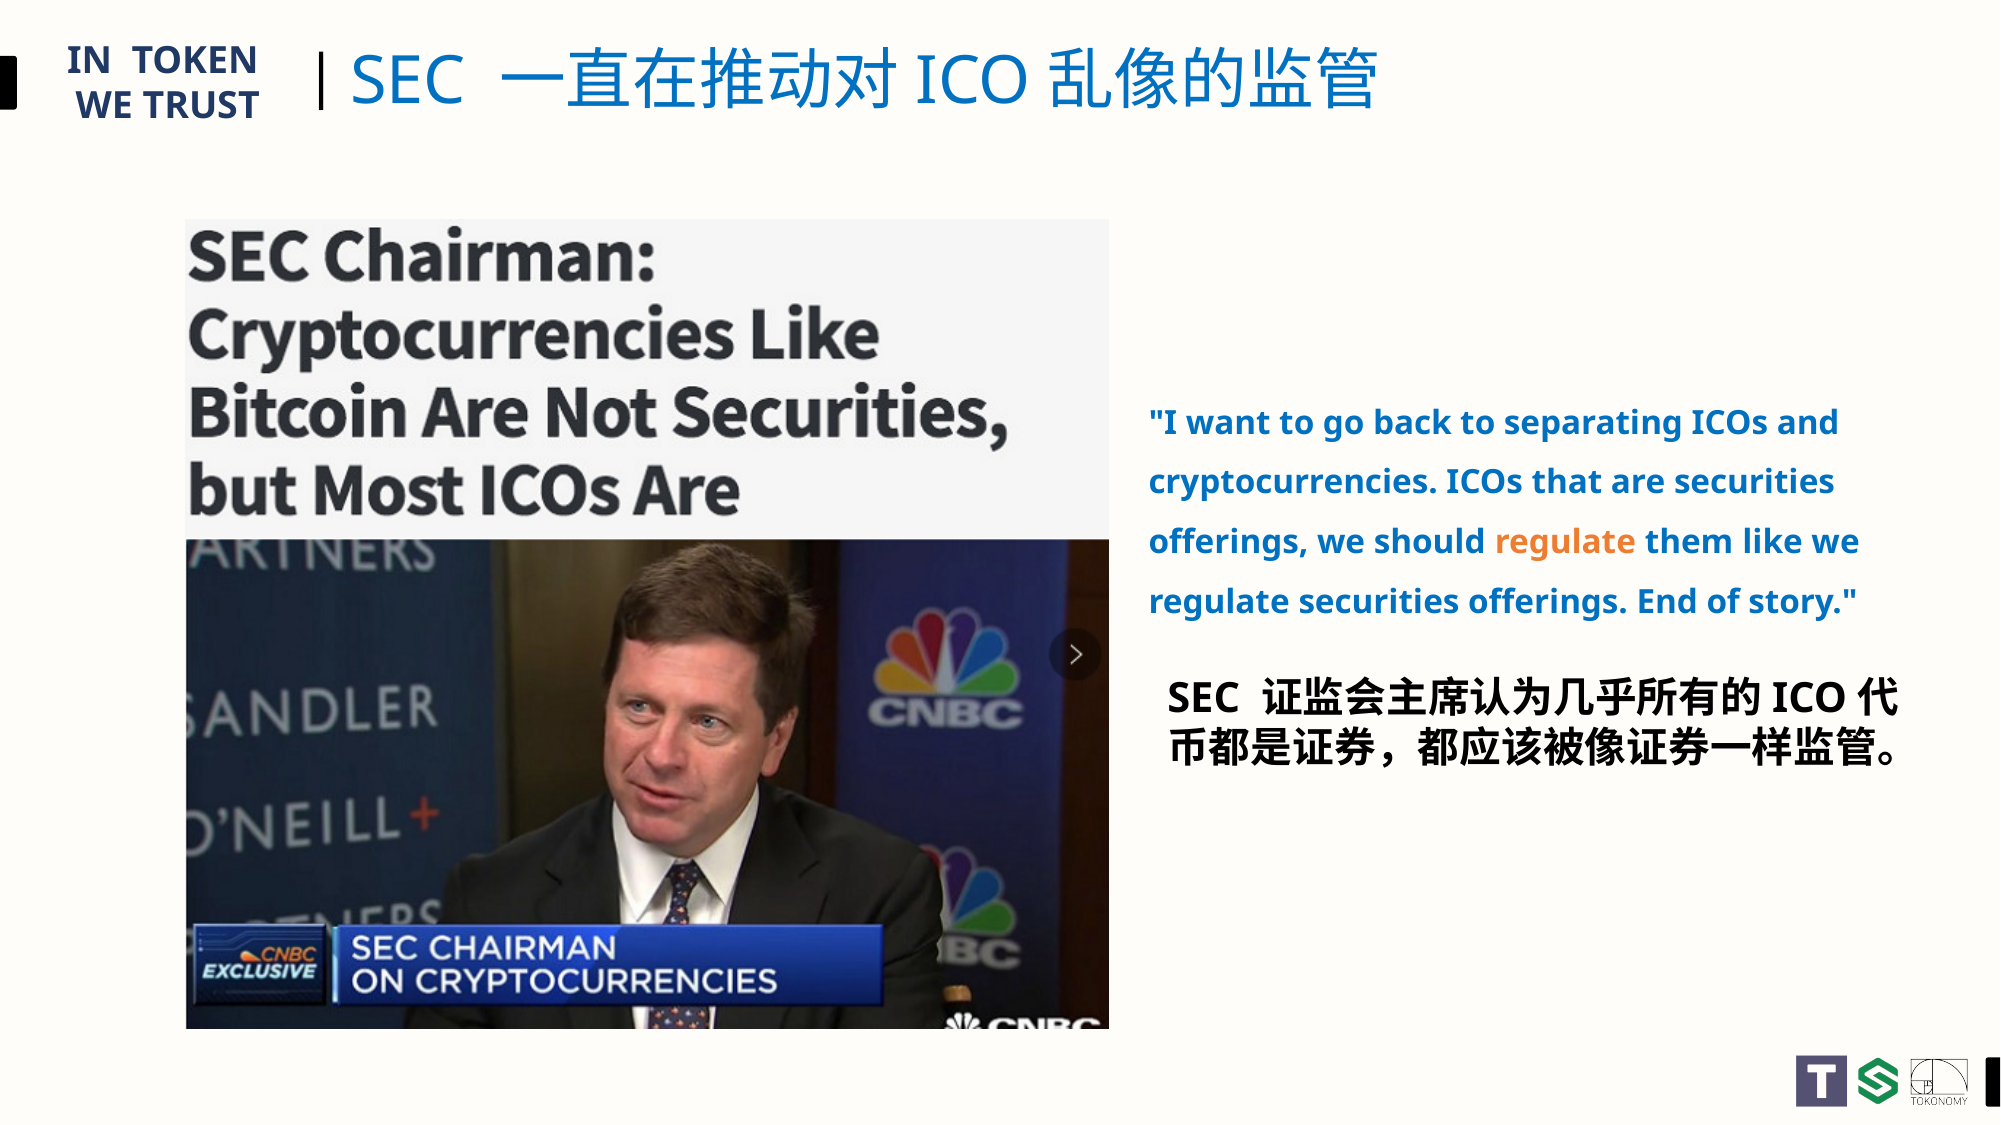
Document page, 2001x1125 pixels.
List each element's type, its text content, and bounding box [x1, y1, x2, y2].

picture [185, 219, 1109, 1029]
picture [1788, 1048, 1852, 1110]
picture [1858, 1057, 1969, 1109]
text_box SEC 证监会主席认为几乎所有的ICO代币都是证券，都应该被像证券一样监管。 [1152, 663, 1918, 779]
text_box "I want to go back to separating ICOs and cryptocurrencies. ICOs that are securities offerings, we should regulate them like we regulate securities offerings. End of story." [1133, 373, 1899, 628]
title SEC 一直在推动对ICO乱像的监管 [334, 38, 1748, 125]
